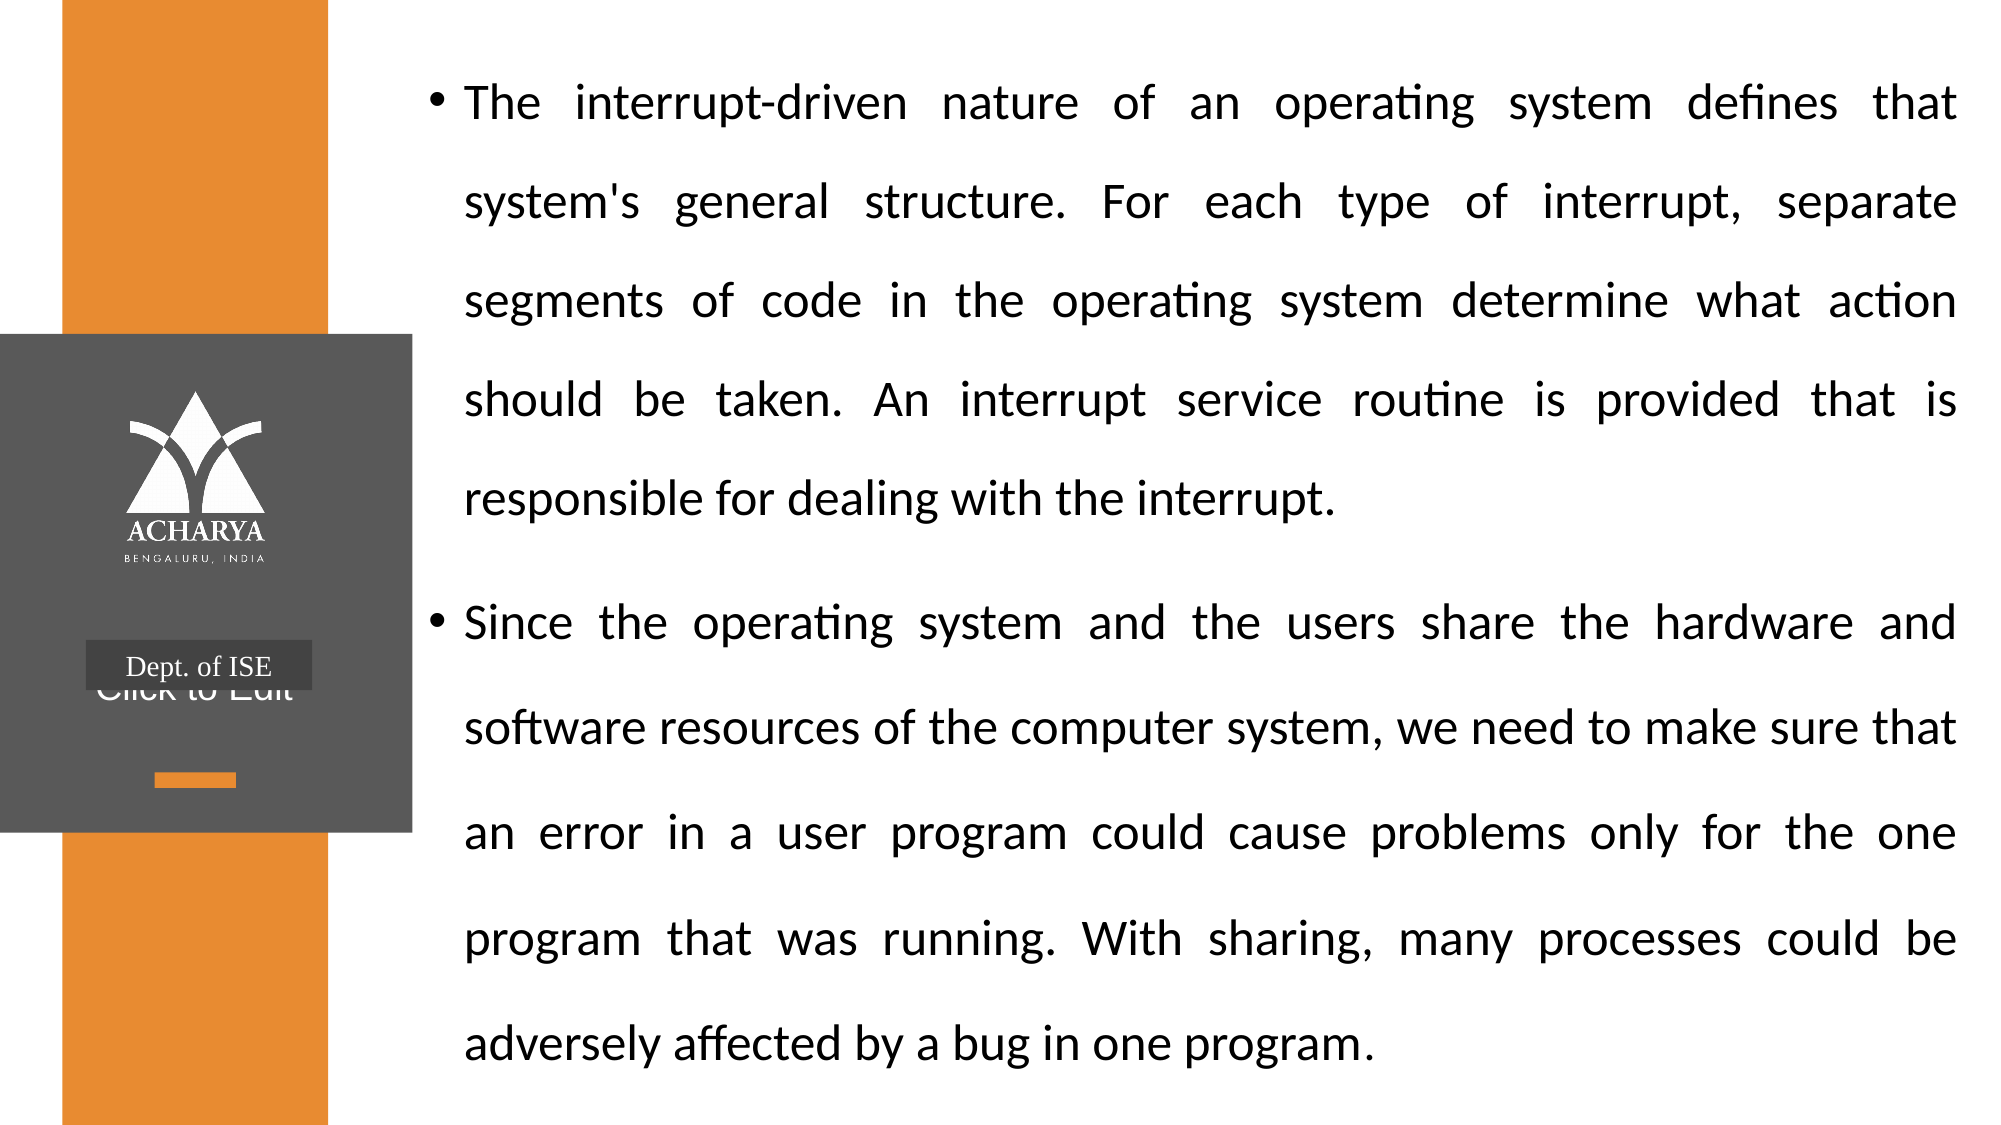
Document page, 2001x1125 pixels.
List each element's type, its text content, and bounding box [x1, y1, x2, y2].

picture [125, 391, 265, 564]
text_box Dept. of ISE [85, 639, 313, 691]
list The interrupt-driven nature of an operating system defines that system's general structure. For each type of interrupt, separate segments of code in the operating system determine what action should be taken. An interrupt service routine is provided that is responsible for dealing with the interrupt. Since the operating system and the users share the hardware and software resources of the computer system, we need to make sure that an error in a user program could cause problems only for the one program that was running. With sharing, many processes could be adversely affected by a bug in one program. [413, 23, 1975, 1079]
